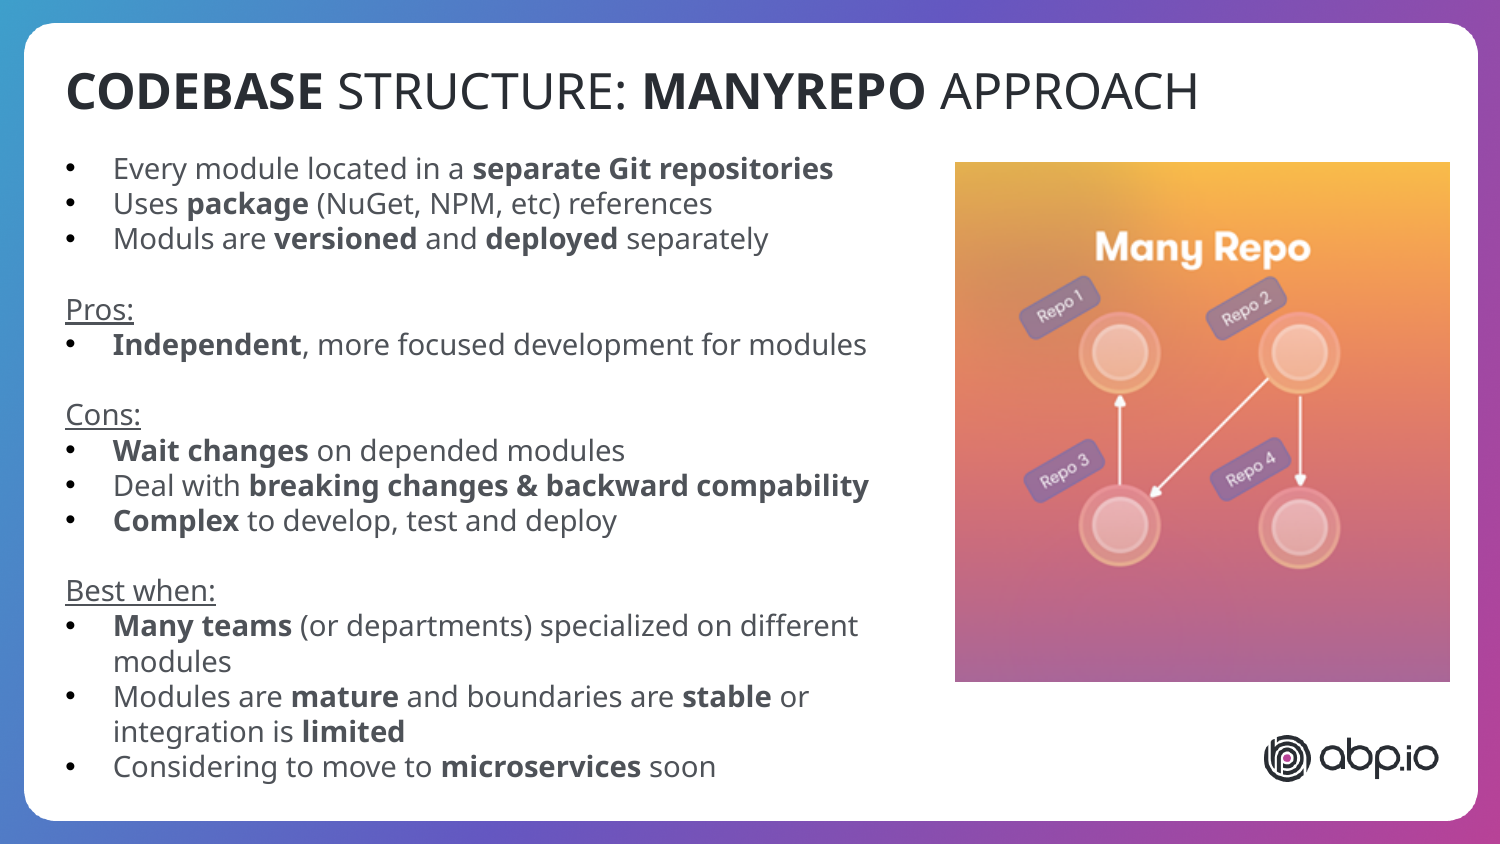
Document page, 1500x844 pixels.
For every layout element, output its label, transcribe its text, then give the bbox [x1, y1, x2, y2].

text_box CODEBASE STRUCTURE: MANYREPO APPROACH [50, 44, 1430, 136]
text_box Every module located in a separate Git repositories Uses package (NuGet, NPM, etc) references Moduls are versioned and deployed separately Pros: Independent, more focused development for modules Cons: Wait changes on depended modules Deal with breaking changes & backward compability Complex to develop, test and deploy Best when: Many teams (or departments) specialized on different modules Modules are mature and boundaries are stable or integration is limited Considering to move to microservices soon [50, 135, 942, 800]
picture [0, 0, 1500, 844]
